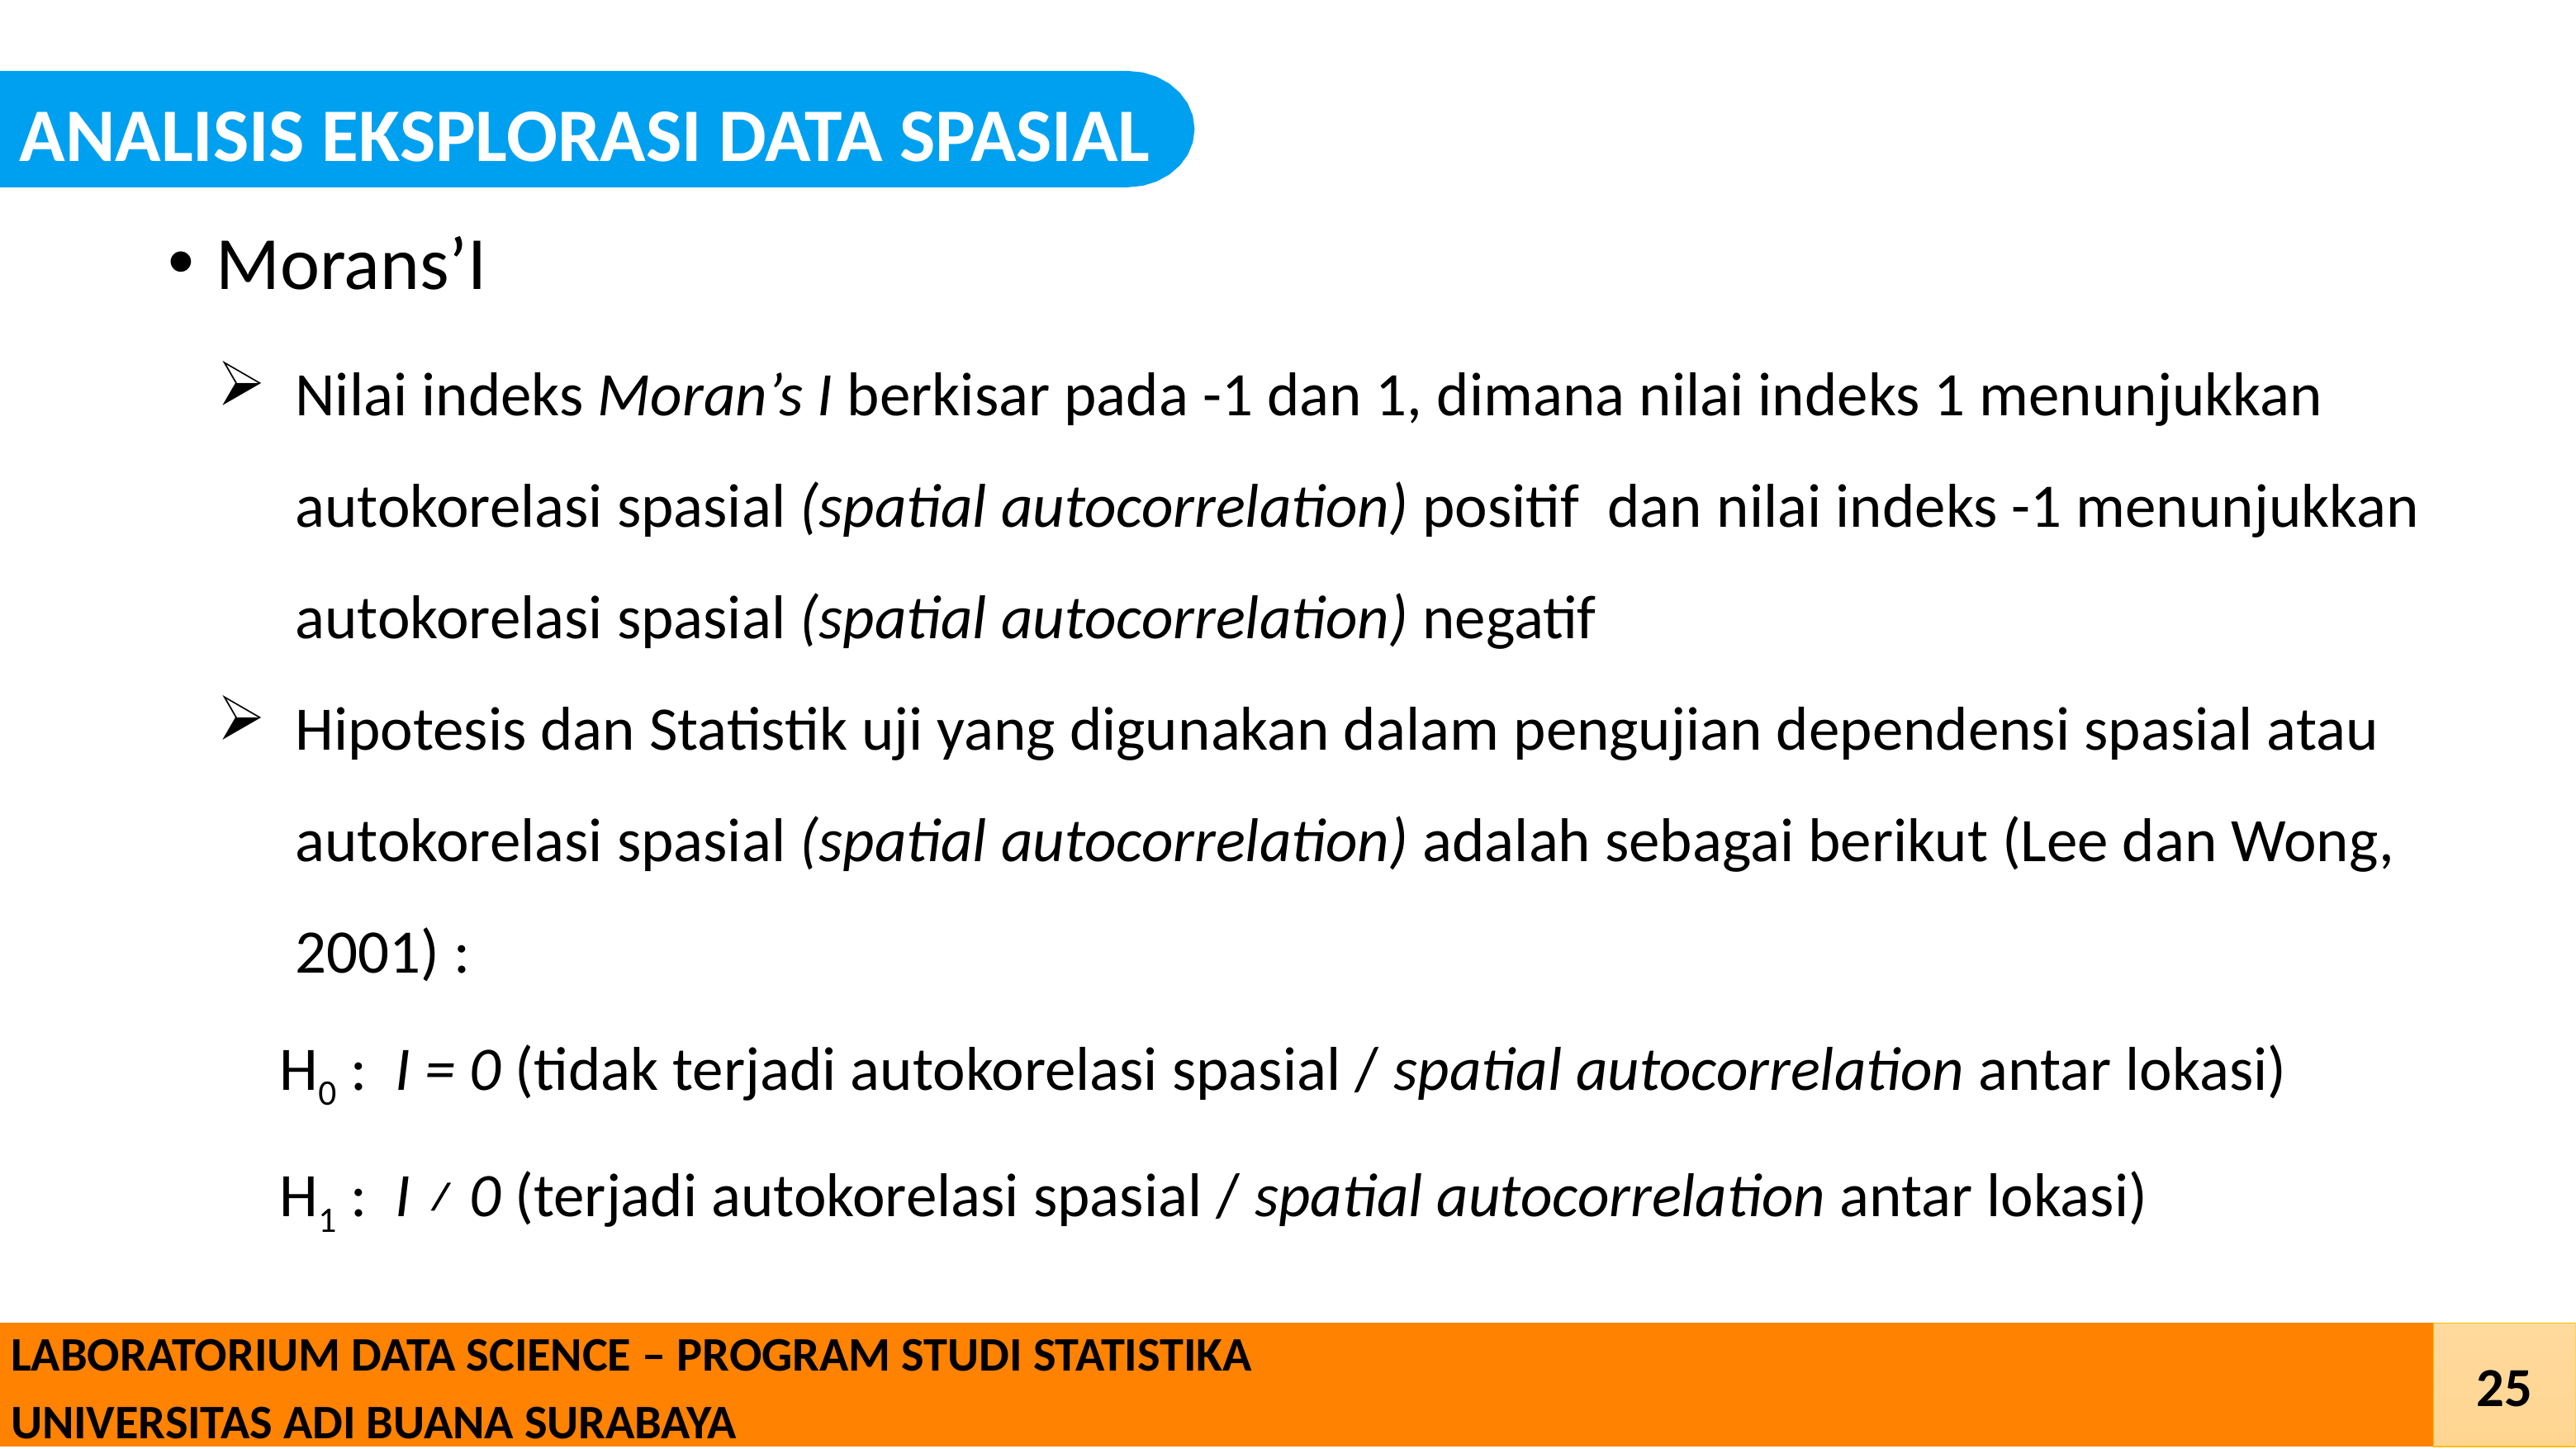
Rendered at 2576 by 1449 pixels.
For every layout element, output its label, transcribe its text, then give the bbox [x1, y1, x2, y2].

list Morans’I [155, 218, 1250, 1138]
text_box Nilai indeks Moran’s I berkisar pada -1 dan 1, dimana nilai indeks 1 menunjukkan autokorelasi spasial (spatial autocorrelation) positif dan nilai indeks -1 menunjukkan autokorelasi spasial (spatial autocorrelation) negatif Hipotesis dan Statistik uji yang digunakan dalam pengujian dependensi spasial atau autokorelasi spasial (spatial autocorrelation) adalah sebagai berikut (Lee dan Wong, 2001) : H0 : I = 0 (tidak terjadi autokorelasi spasial / spatial autocorrelation antar lokasi) H1 : I ≠ 0 (terjadi autokorelasi spasial / spatial autocorrelation antar lokasi) [205, 310, 2527, 1246]
text_box [0, 70, 1169, 187]
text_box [0, 1323, 2576, 1447]
text_box ANALISIS EKSPLORASI DATA SPASIAL [17, 83, 1236, 177]
